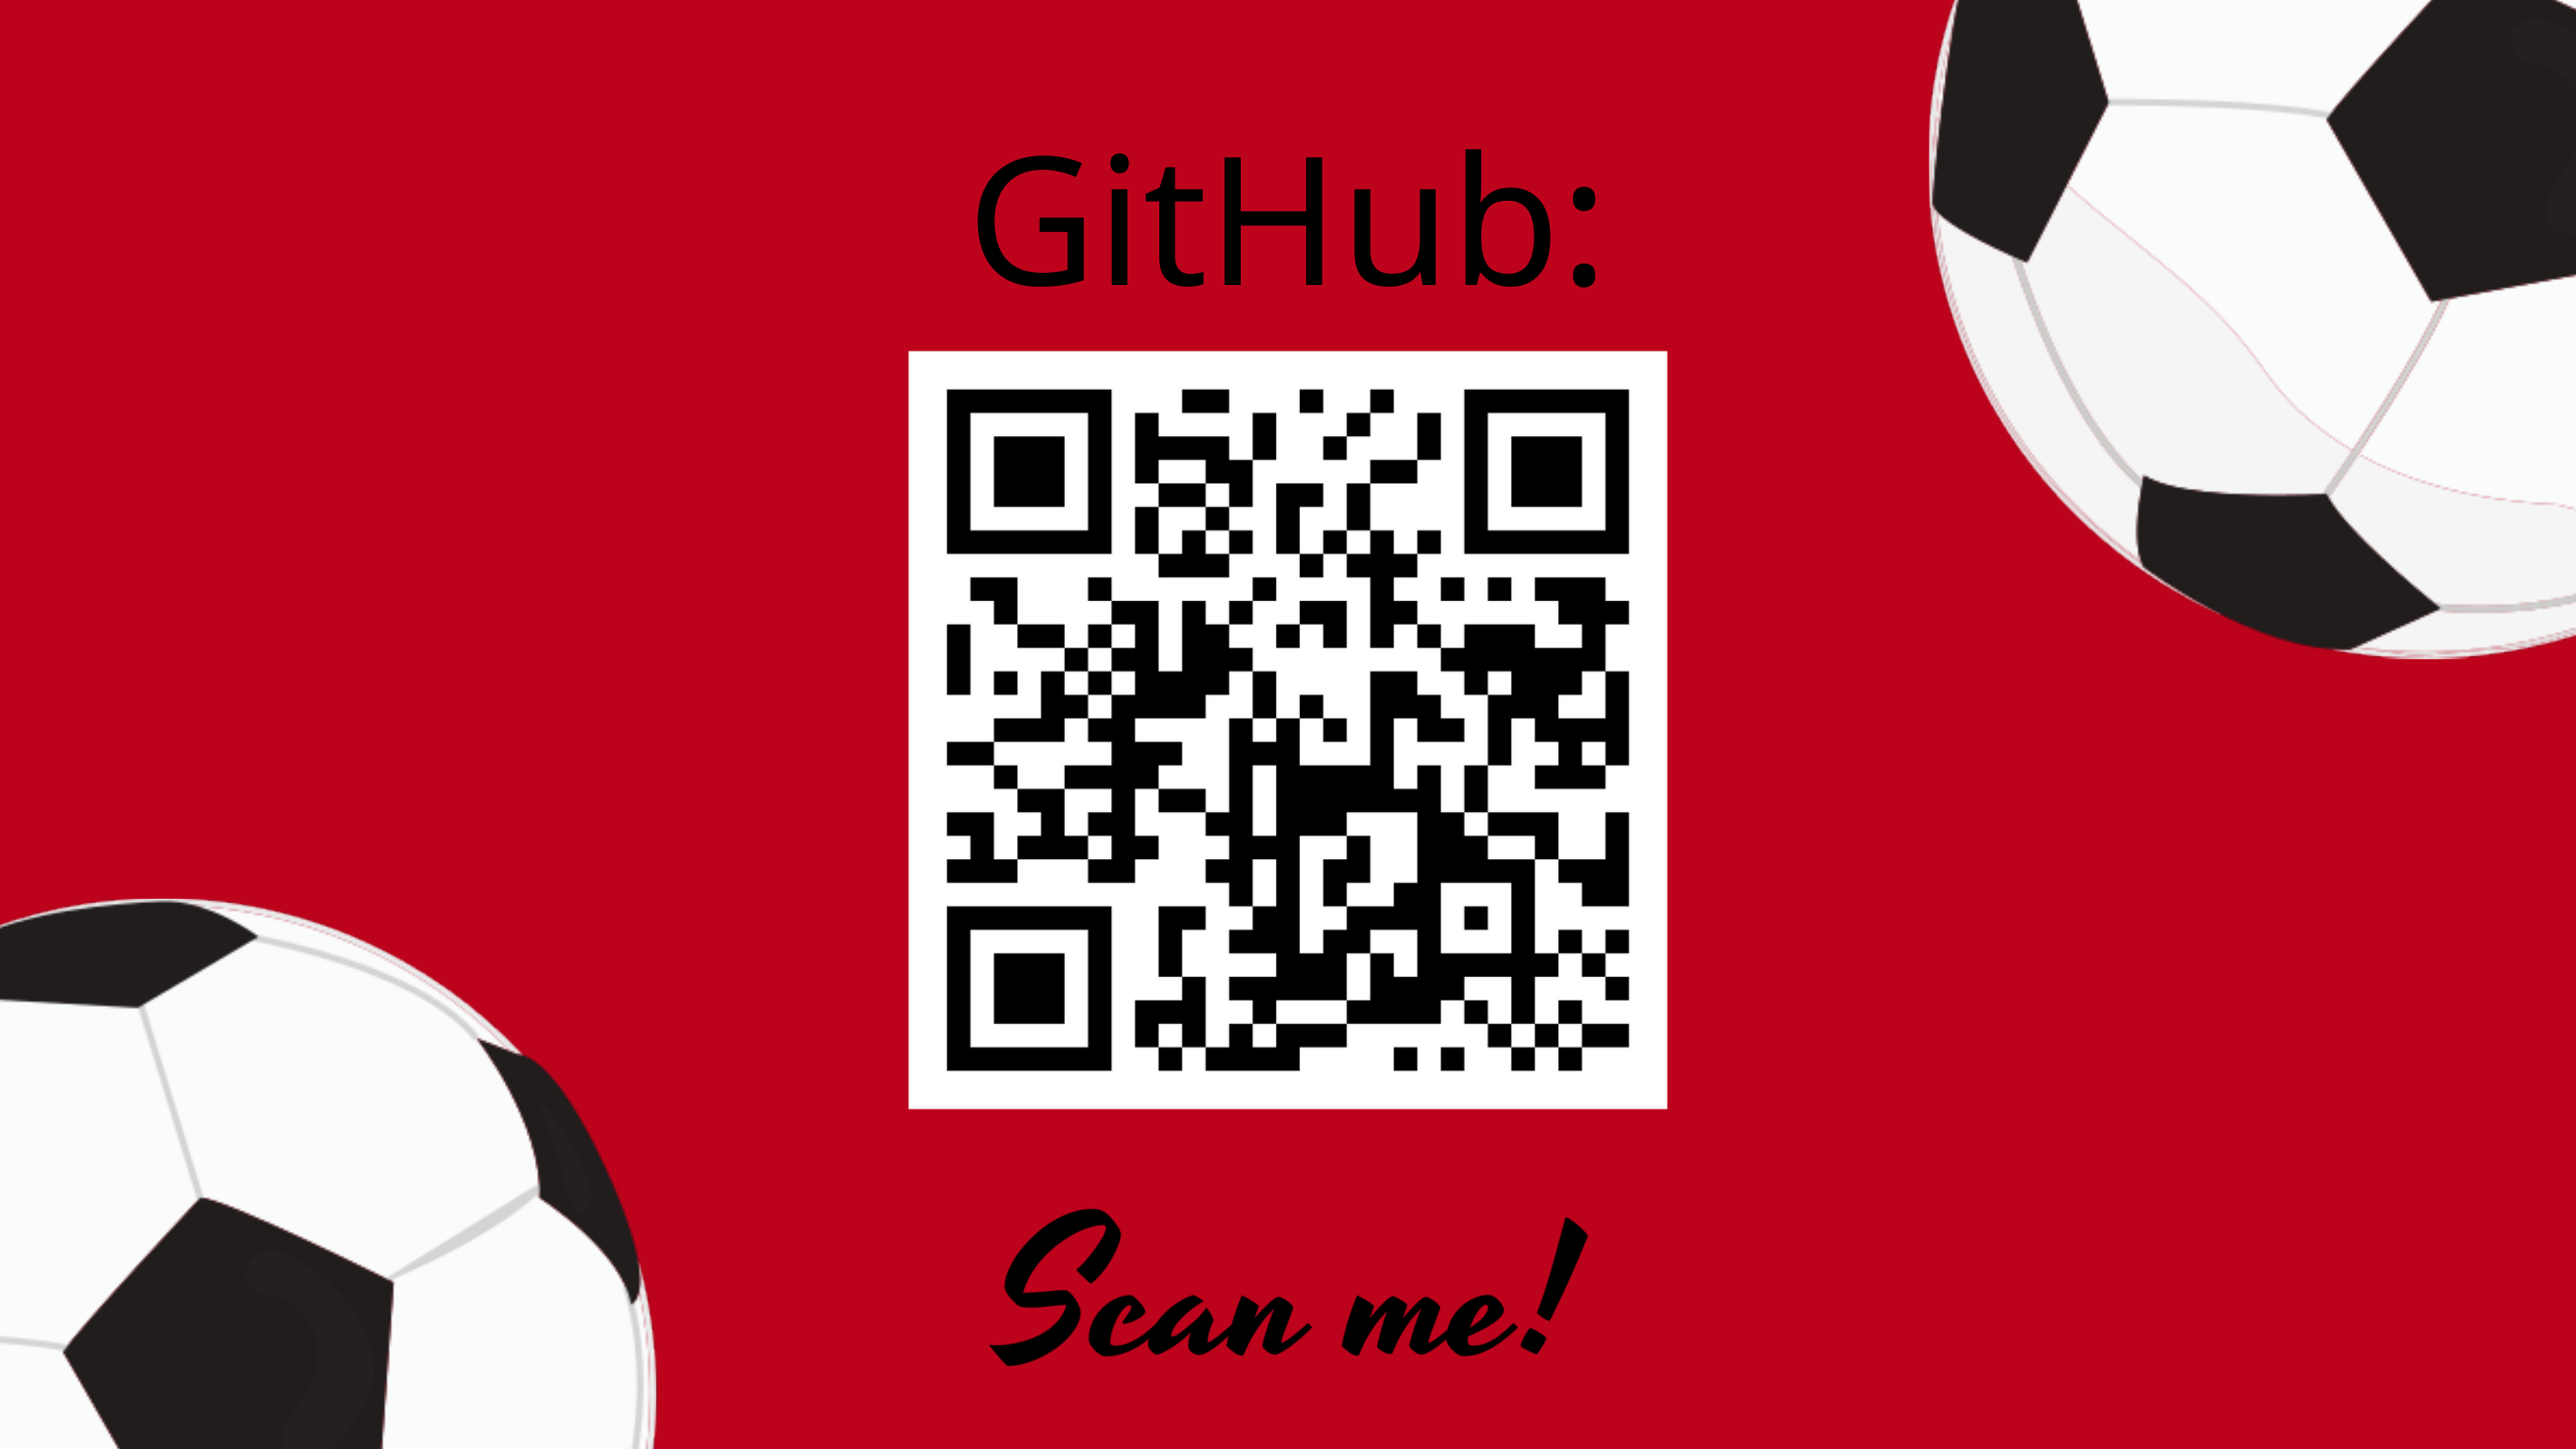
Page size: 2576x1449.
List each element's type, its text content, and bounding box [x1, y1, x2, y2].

text_box [799, 242, 1777, 1449]
text_box [0, 899, 664, 1449]
text_box [1929, 0, 2576, 659]
text_box GitHub: [947, 70, 1629, 321]
